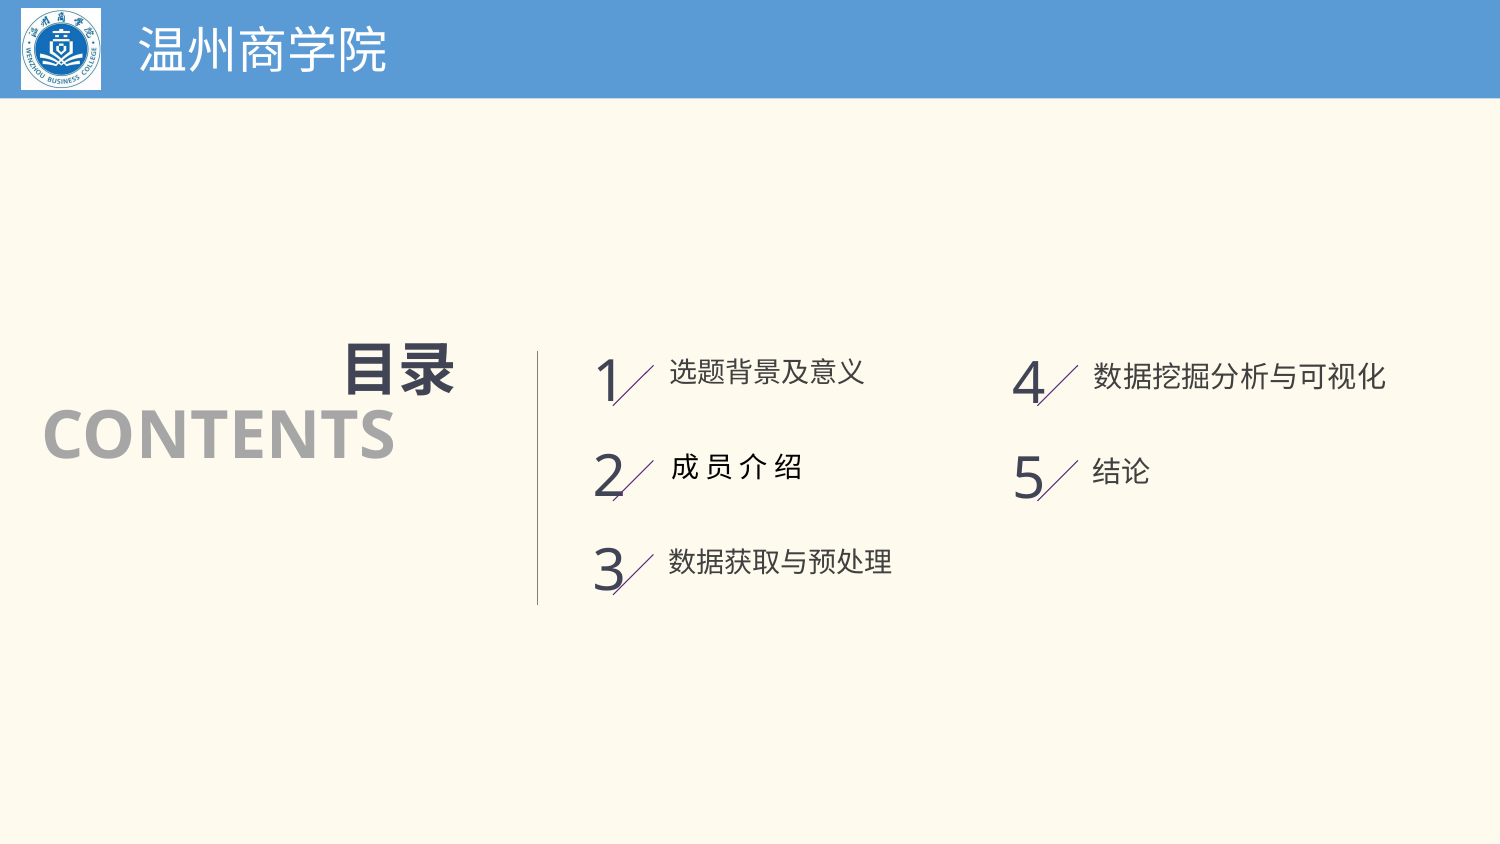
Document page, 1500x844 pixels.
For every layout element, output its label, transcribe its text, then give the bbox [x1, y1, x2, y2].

text_box 数据挖掘分析与可视化 [1079, 350, 1402, 401]
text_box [998, 432, 1078, 519]
text_box 成员介绍 [656, 441, 818, 491]
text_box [579, 430, 654, 517]
text_box 结论 [1078, 445, 1167, 496]
text_box 选题背景及意义 [655, 346, 881, 396]
text_box CONTENTS [26, 384, 537, 480]
text_box 数据获取与预处理 [654, 536, 908, 586]
picture [21, 8, 101, 90]
text_box [0, 0, 1500, 99]
text_box 温州商学院 [122, 11, 403, 87]
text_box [579, 335, 654, 422]
text_box 目录 [325, 324, 472, 409]
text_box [224, 17, 443, 96]
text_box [998, 337, 1078, 424]
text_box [579, 525, 654, 611]
